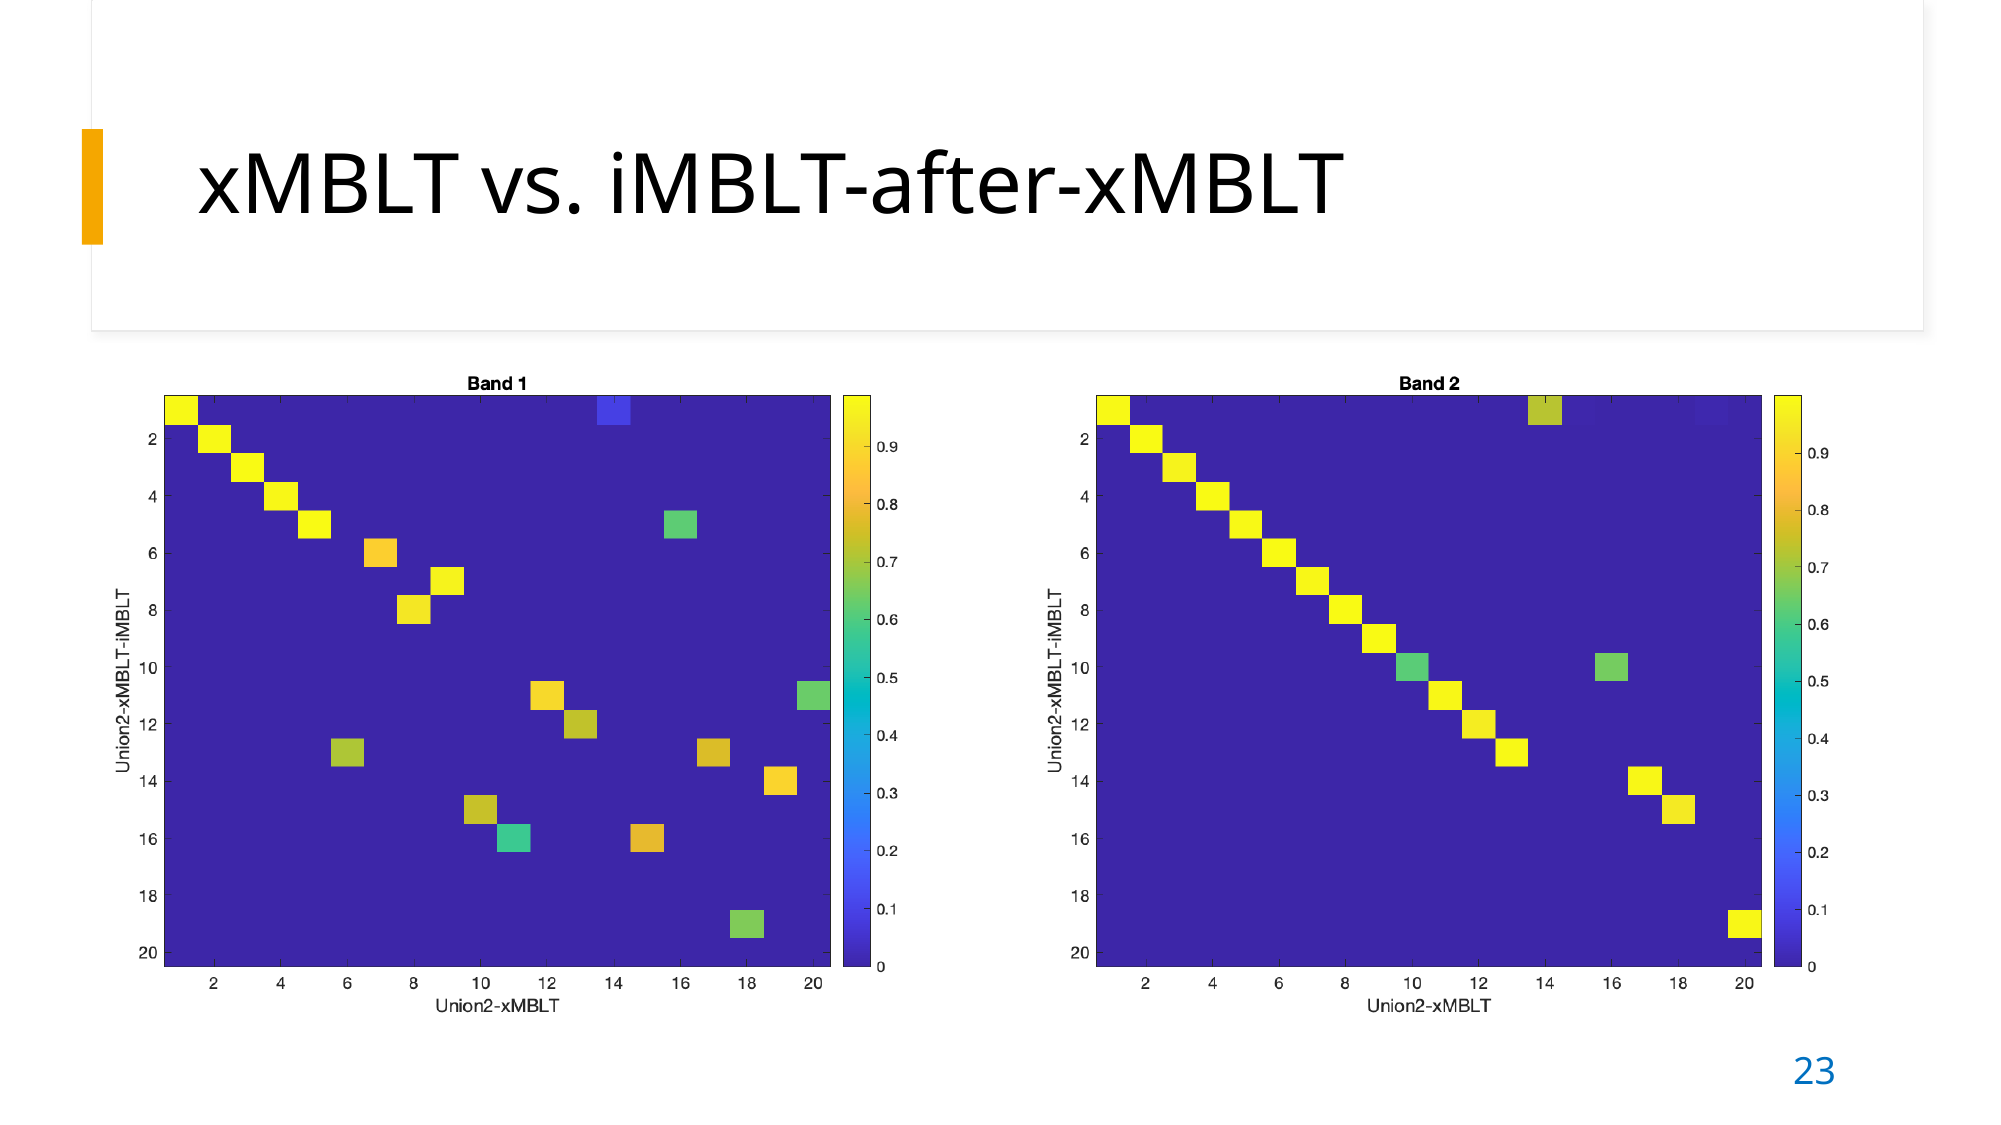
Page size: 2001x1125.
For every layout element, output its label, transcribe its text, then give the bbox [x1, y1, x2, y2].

title xMBLT vs. iMBLT-after-xMBLT [183, 90, 1851, 284]
picture [52, 343, 1917, 1043]
slide_number 23 [1401, 1043, 1851, 1103]
